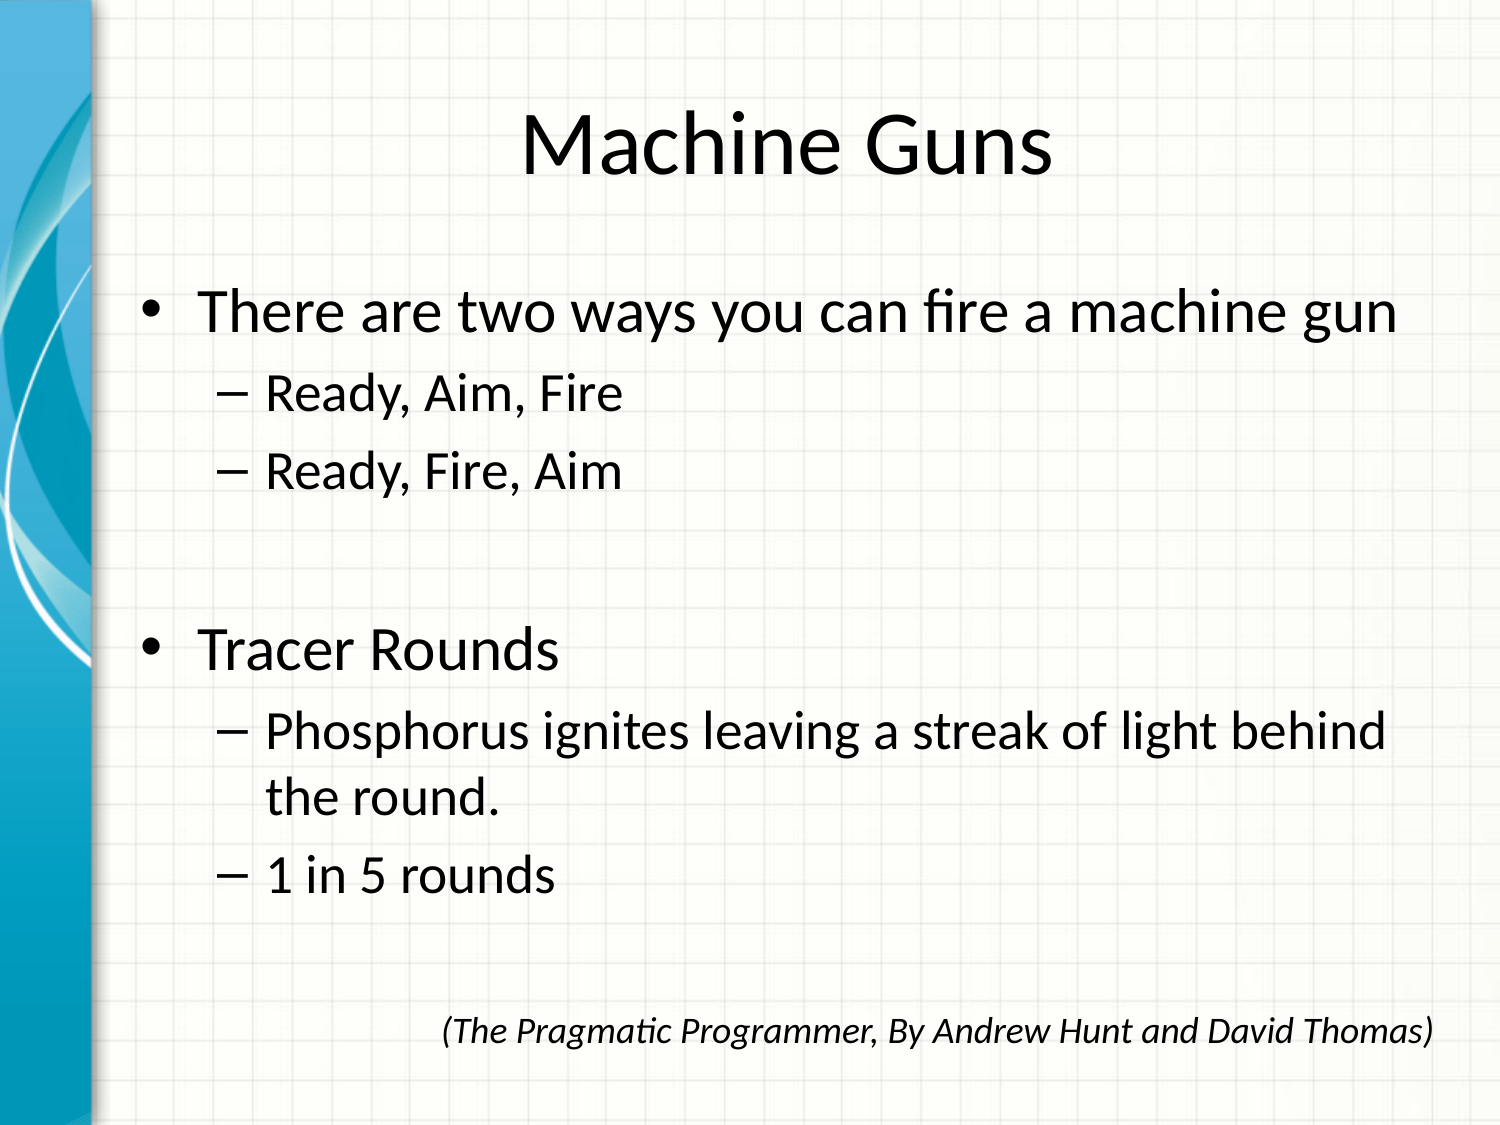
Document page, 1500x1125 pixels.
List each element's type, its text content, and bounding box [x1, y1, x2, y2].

picture [0, 0, 1500, 1125]
list There are two ways you can fire a machine gun Ready, Aim, Fire Ready, Fire, Aim Tracer Rounds Phosphorus ignites leaving a streak of light behind the round. 1 in 5 rounds (The Pragmatic Programmer, By Andrew Hunt and David Thomas) [125, 261, 1450, 1075]
title Machine Guns [125, 44, 1450, 232]
